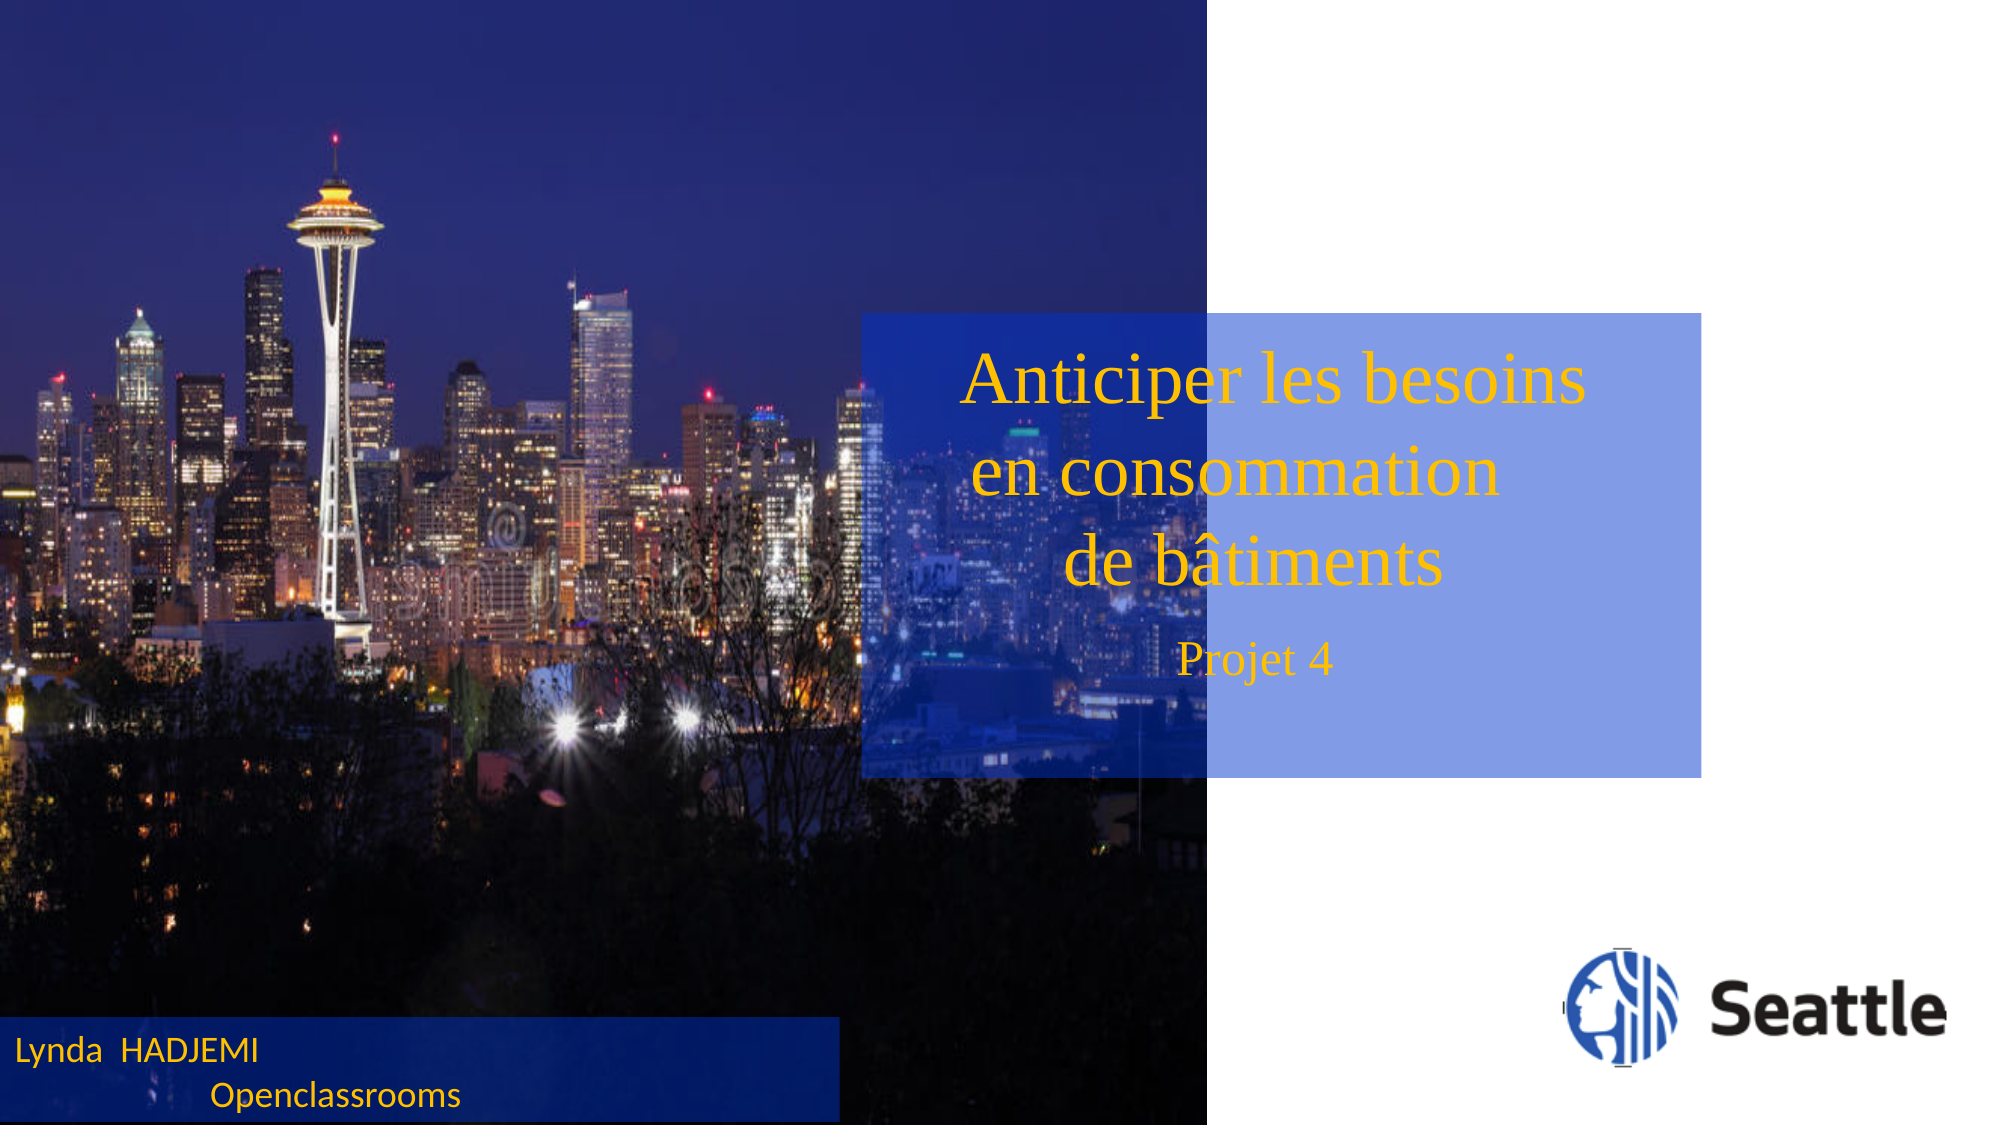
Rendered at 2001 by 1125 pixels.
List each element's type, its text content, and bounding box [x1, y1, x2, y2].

text_box Anticiper les besoins en consommation de bâtiments Projet 4 [1207, 313, 1702, 778]
picture [0, 0, 1207, 1125]
picture [1510, 895, 2000, 1121]
